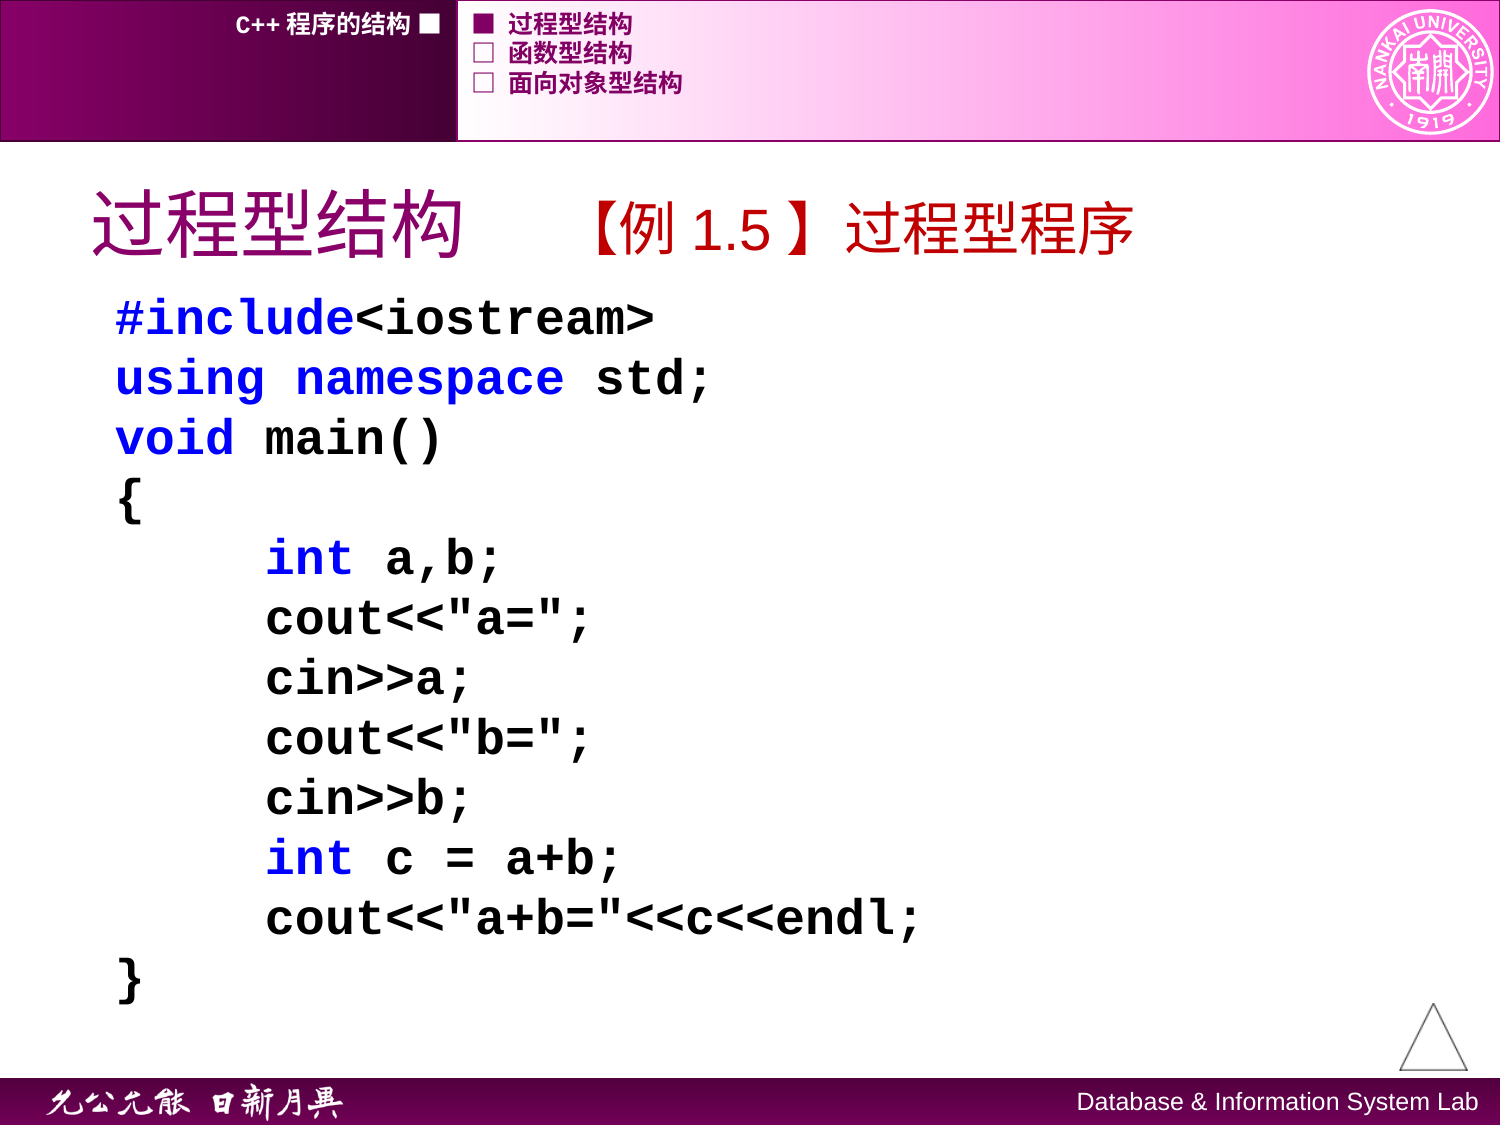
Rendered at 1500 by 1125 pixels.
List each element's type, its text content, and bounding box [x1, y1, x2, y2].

picture [35, 1081, 356, 1122]
list 【例1.5】过程型程序 [489, 184, 1493, 275]
text_box C++程序的结构 ■ [0, 7, 459, 40]
picture [1399, 1002, 1468, 1071]
text_box #include<iostream> using namespace std; void main() { int a,b; cout<<"a="; cin>>a; cout<<"b="; cin>>b; int c = a+b; cout<<"a+b="<<c<<endl; } [100, 276, 1211, 1012]
text_box □ 函数型结构 [455, 36, 1361, 66]
title 过程型结构 [74, 163, 1426, 282]
text_box ■ 过程型结构 [459, 7, 1361, 36]
text_box □ 面向对象型结构 [455, 66, 1361, 99]
